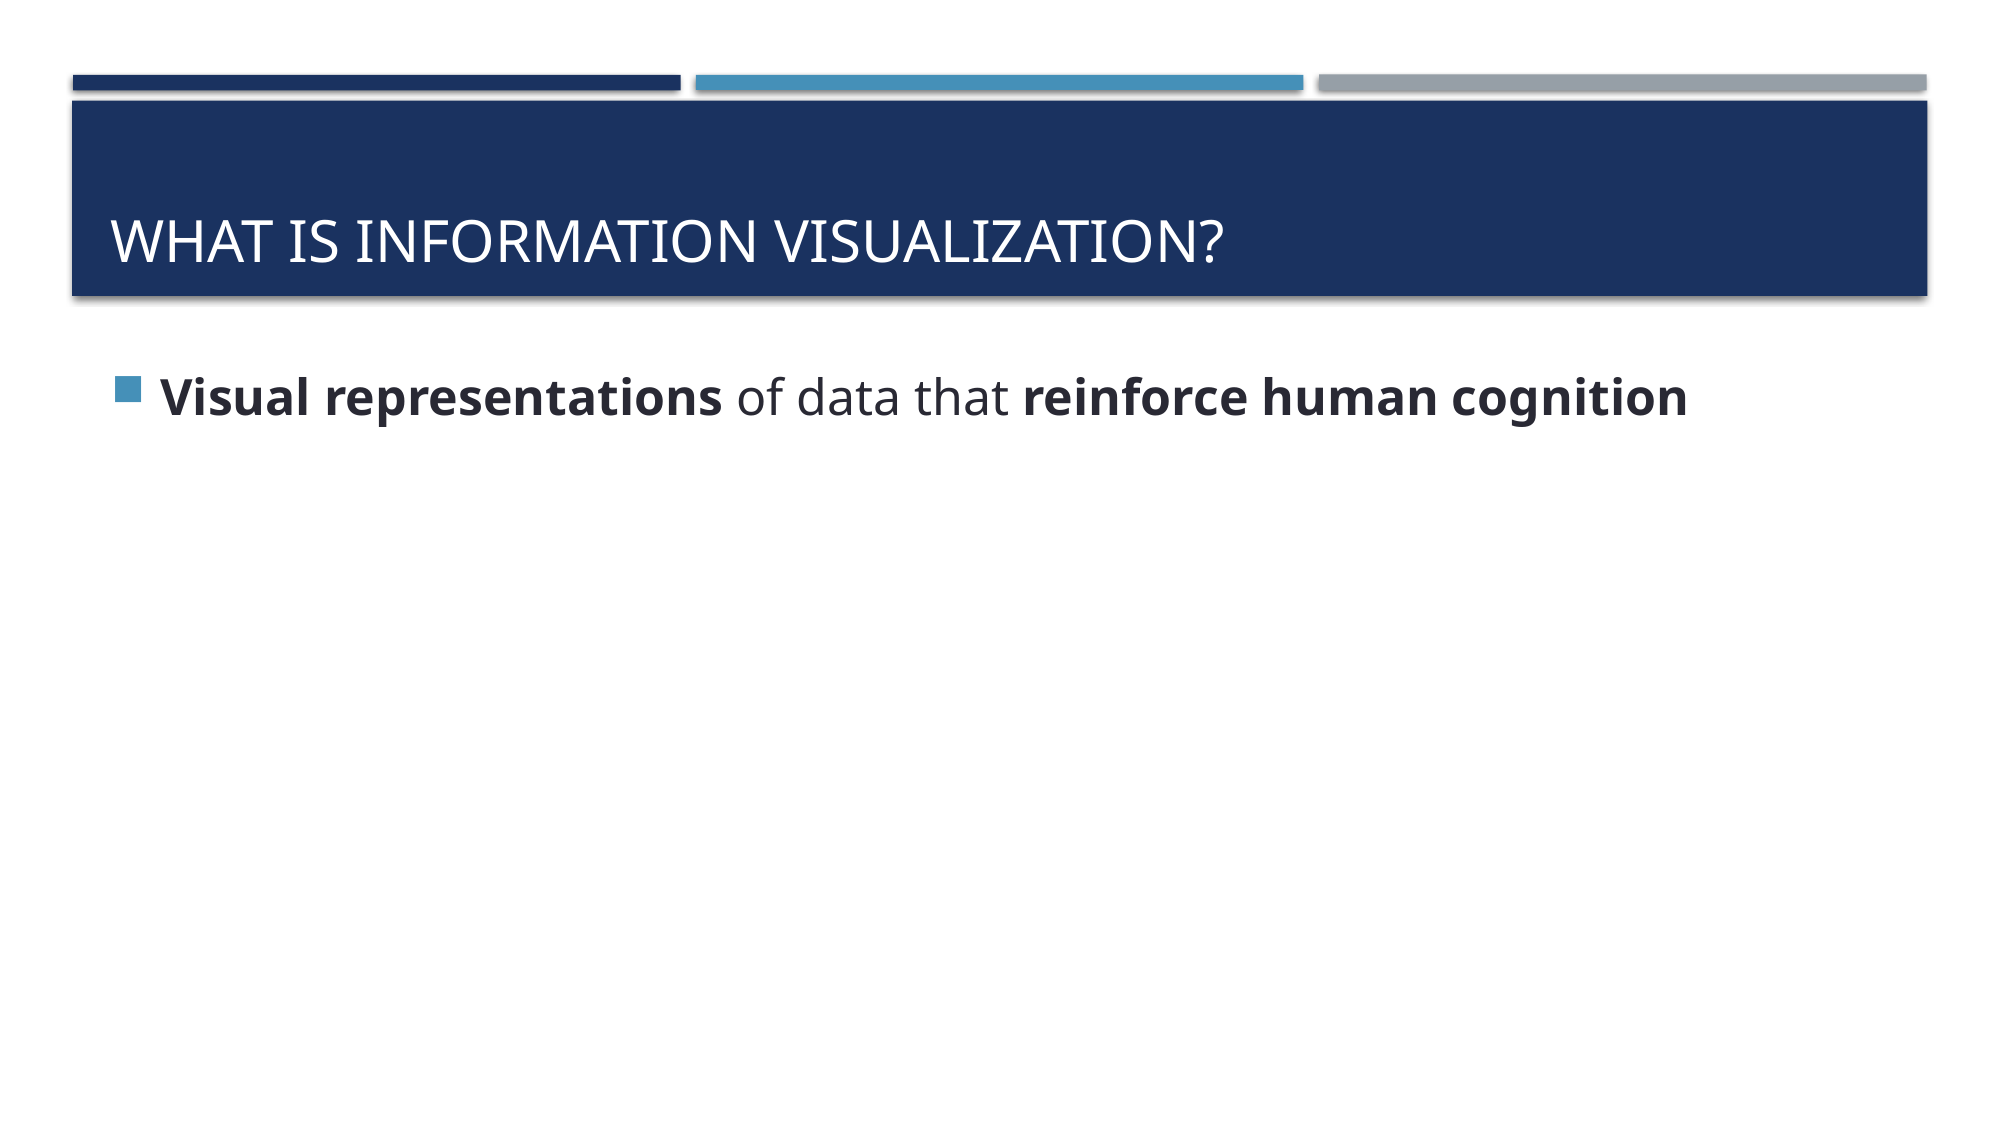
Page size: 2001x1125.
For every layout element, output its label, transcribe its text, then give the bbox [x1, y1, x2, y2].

list Visual representations of data that reinforce human cognition [95, 357, 1905, 962]
title What is information visualization? [95, 115, 1905, 282]
